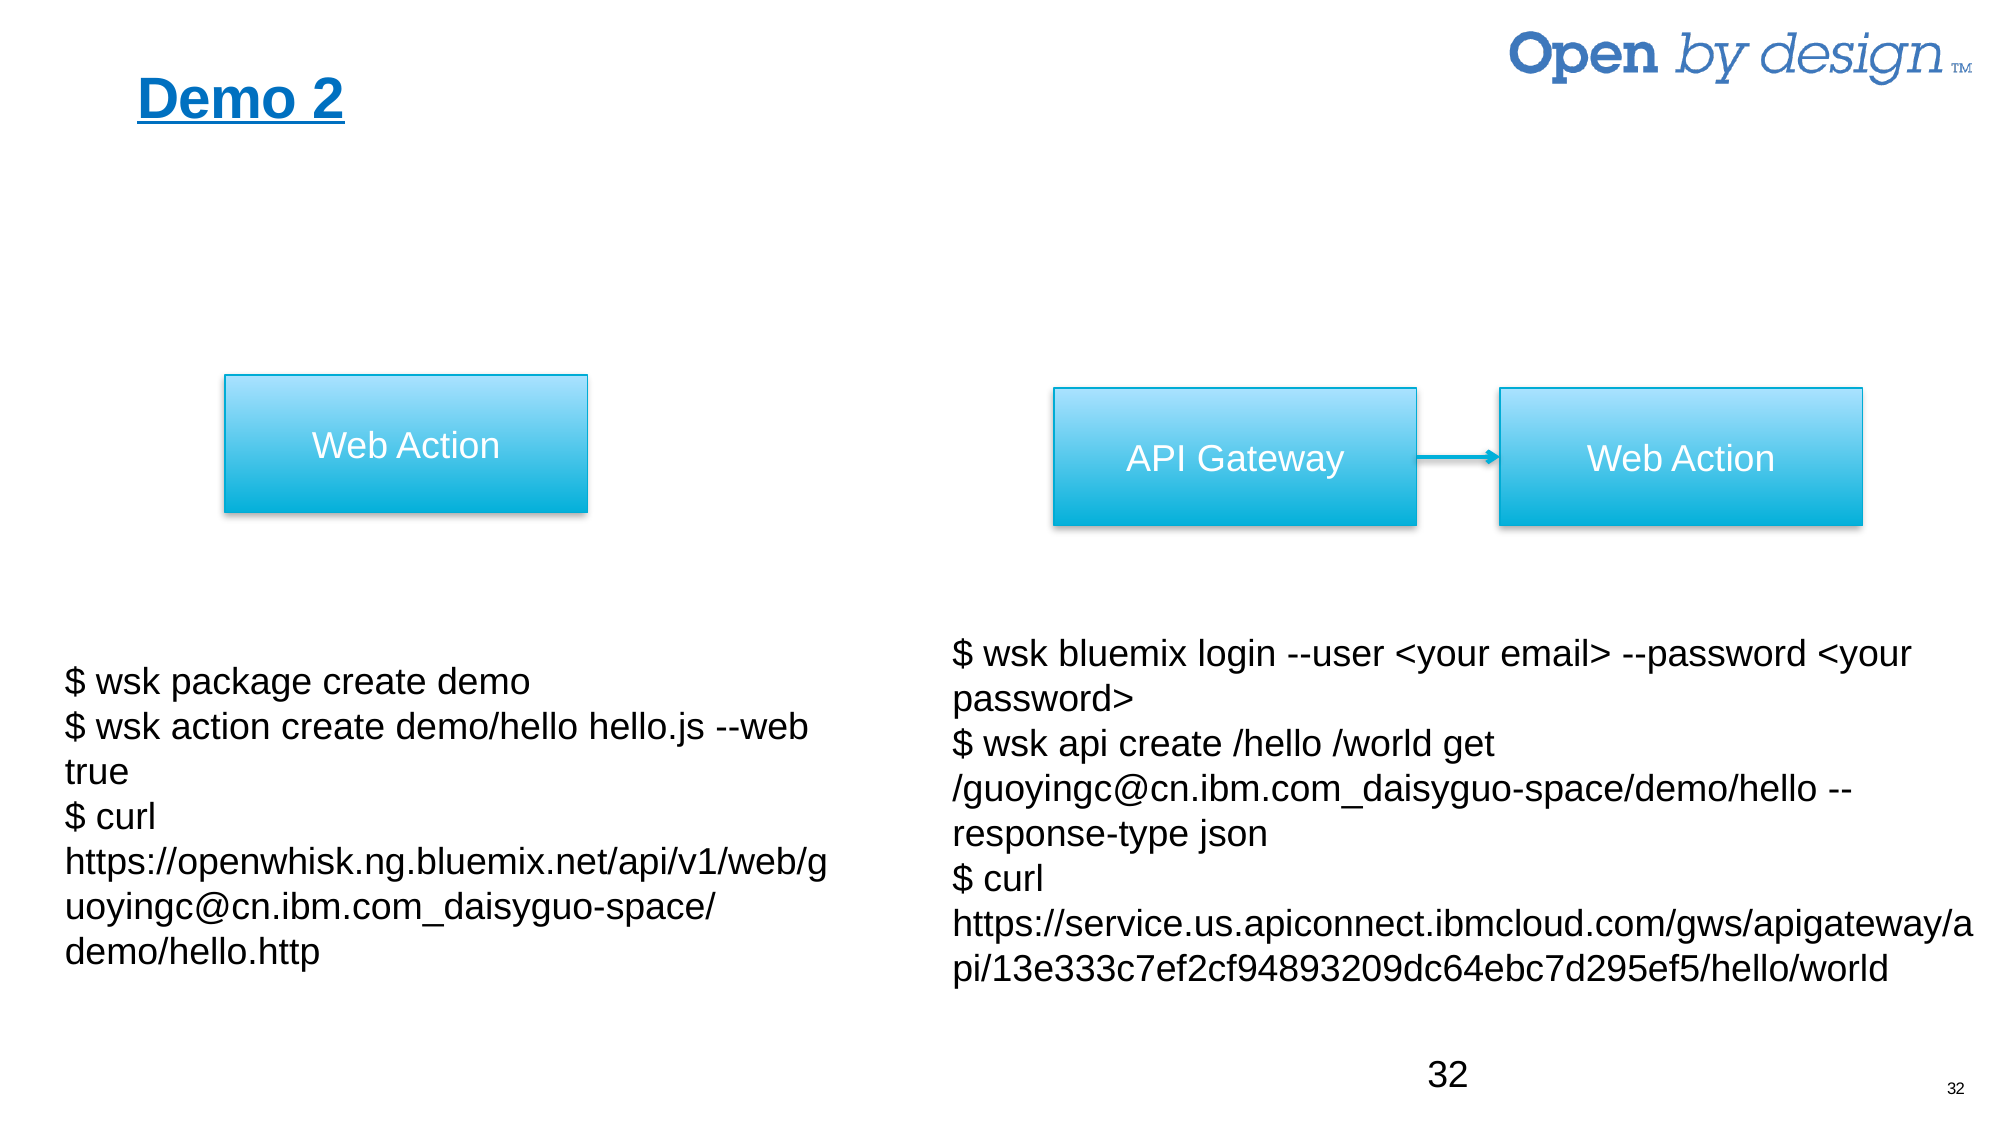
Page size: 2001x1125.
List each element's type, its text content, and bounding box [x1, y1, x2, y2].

picture [1488, 9, 1990, 106]
text_box Web Action [1499, 387, 1863, 526]
title Demo 2 [137, 59, 1863, 278]
text_box $ wsk package create demo $ wsk action create demo/hello hello.js --web true $ curl https://openwhisk.ng.bluemix.net/api/v1/web/guoyingc@cn.ibm.com_daisyguo-space/demo/hello.http [50, 649, 850, 980]
text_box $ wsk bluemix login --user <your email> --password <your password> $ wsk api create /hello /world get /guoyingc@cn.ibm.com_daisyguo-space/demo/hello --response-type json $ curl https://service.us.apiconnect.ibmcloud.com/gws/apigateway/api/13e333c7ef2cf94893209dc64ebc7d295ef5/hello/world [937, 621, 2000, 996]
text_box Web Action [224, 374, 588, 513]
text_box API Gateway [1053, 387, 1417, 526]
slide_number 32 [1412, 1042, 1763, 1103]
